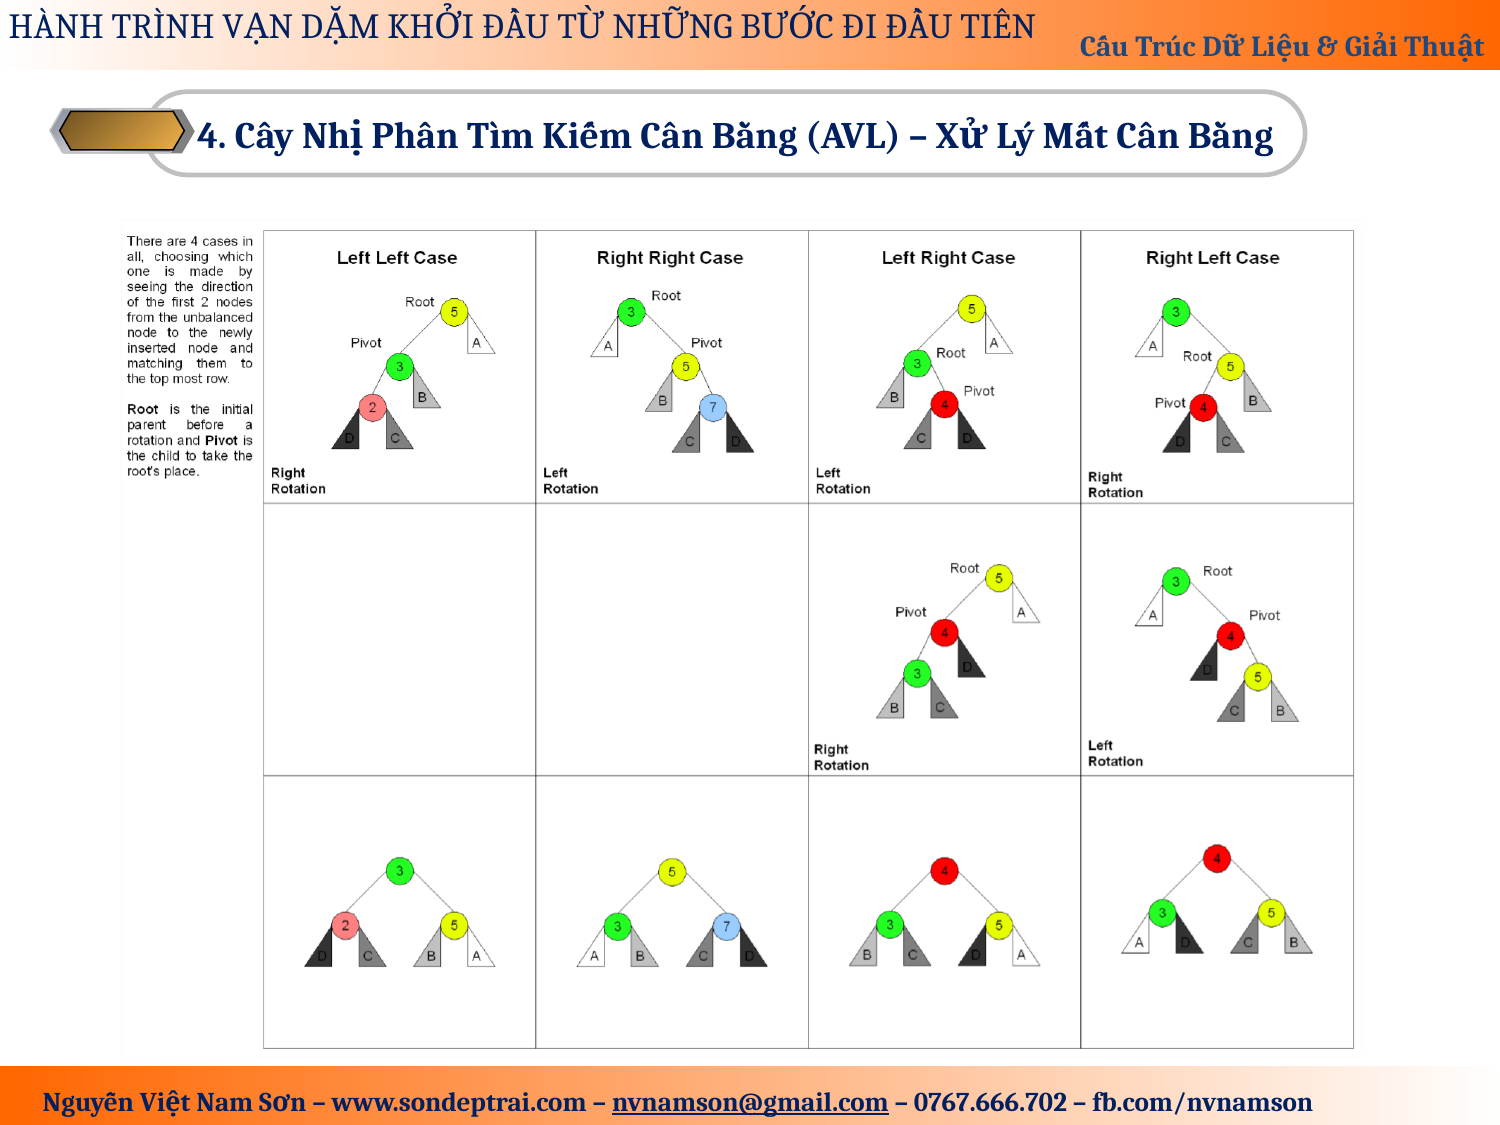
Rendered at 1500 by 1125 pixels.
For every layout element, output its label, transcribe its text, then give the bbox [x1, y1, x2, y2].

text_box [558, 1106, 562, 1125]
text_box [646, 1115, 650, 1125]
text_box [646, 1067, 656, 1099]
text_box 3 [674, 37, 679, 70]
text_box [586, 8, 590, 36]
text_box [498, 0, 502, 21]
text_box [735, 1067, 744, 1110]
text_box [586, 38, 590, 70]
picture [121, 219, 1362, 1057]
text_box 3 [821, 1067, 826, 1113]
text_box 3 [674, 10, 680, 36]
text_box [49, 91, 1306, 176]
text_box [498, 31, 502, 70]
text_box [558, 1067, 568, 1103]
text_box 3 [674, 0, 679, 8]
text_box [646, 1100, 650, 1113]
